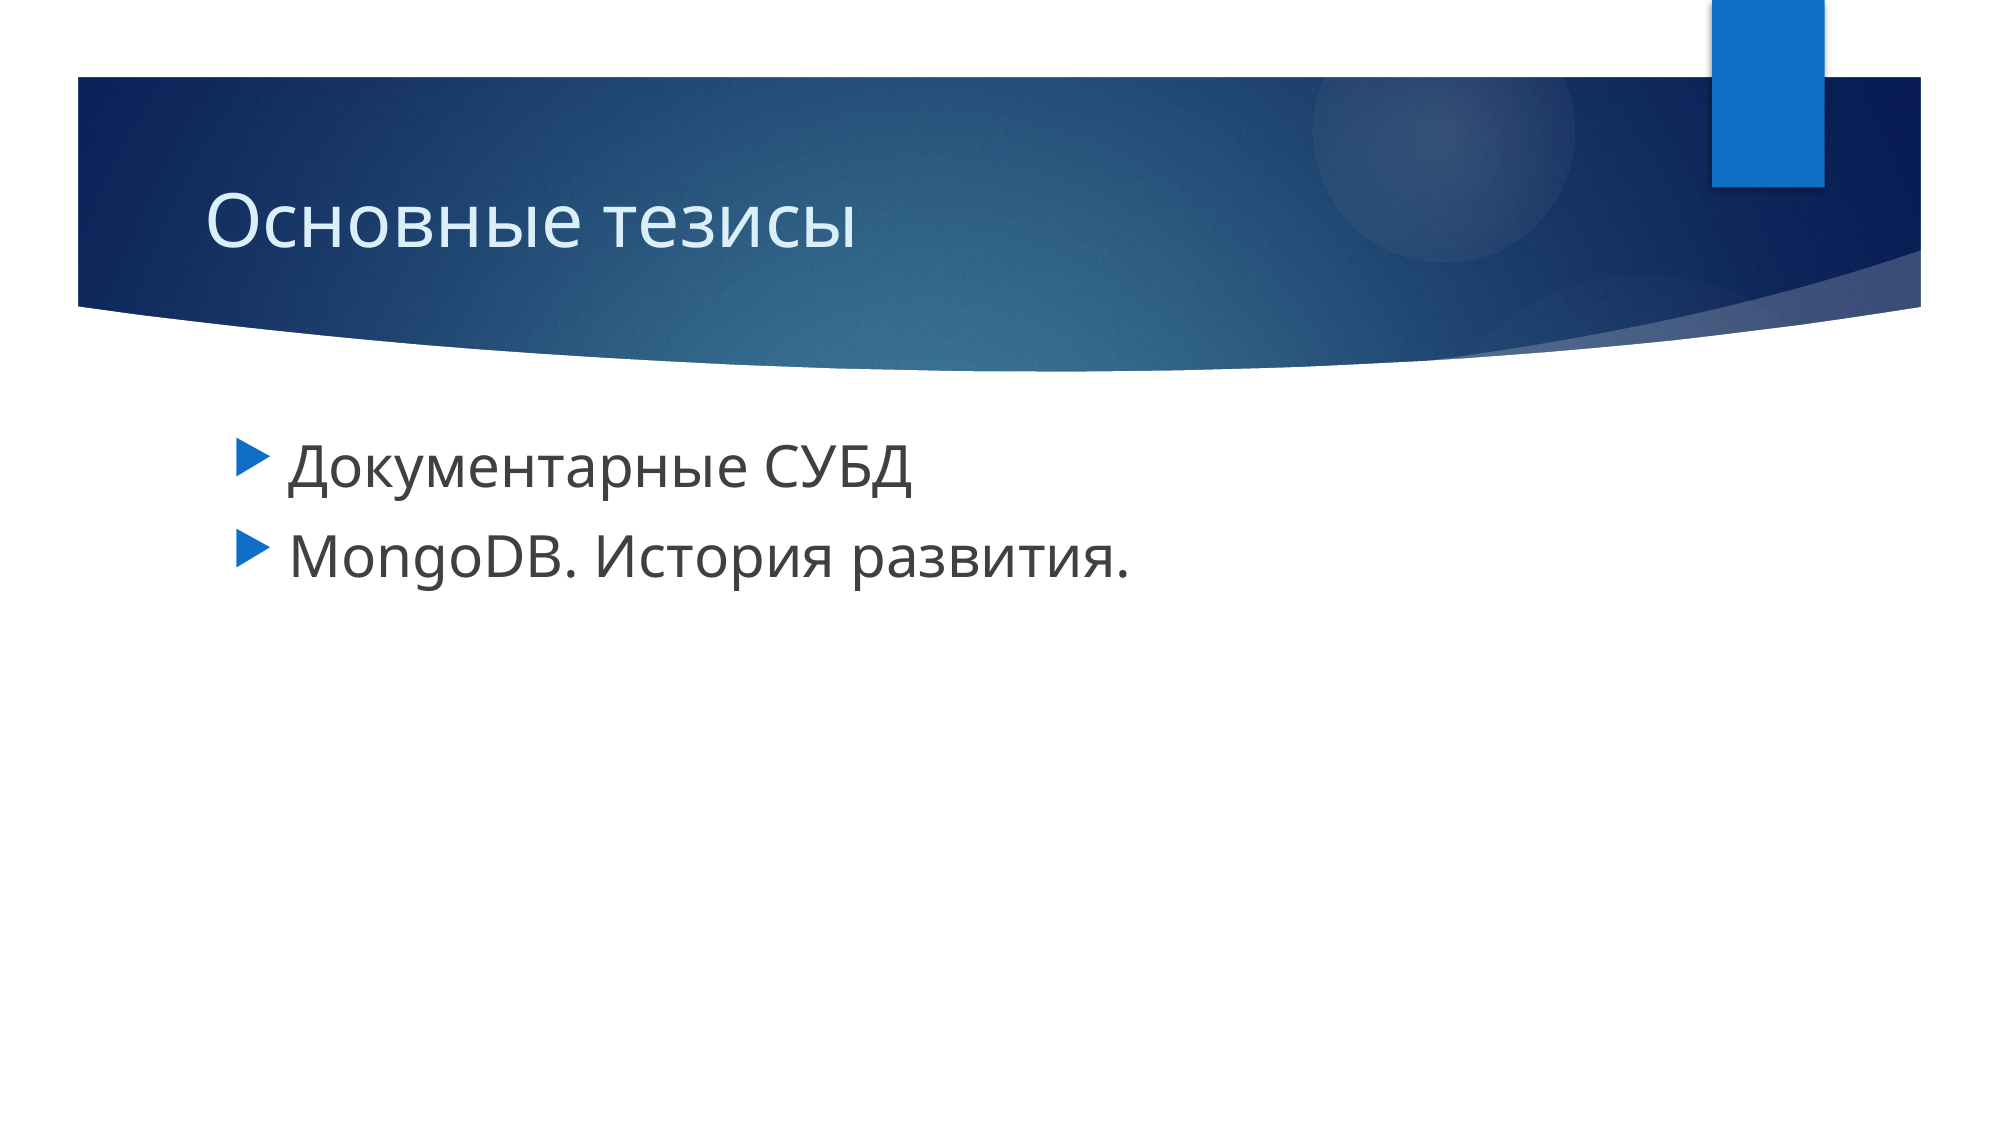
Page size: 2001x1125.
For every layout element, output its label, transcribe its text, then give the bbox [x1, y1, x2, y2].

list Документарные СУБД MongoDB. История развития. [217, 421, 1639, 719]
title Основные тезисы [189, 159, 1627, 276]
